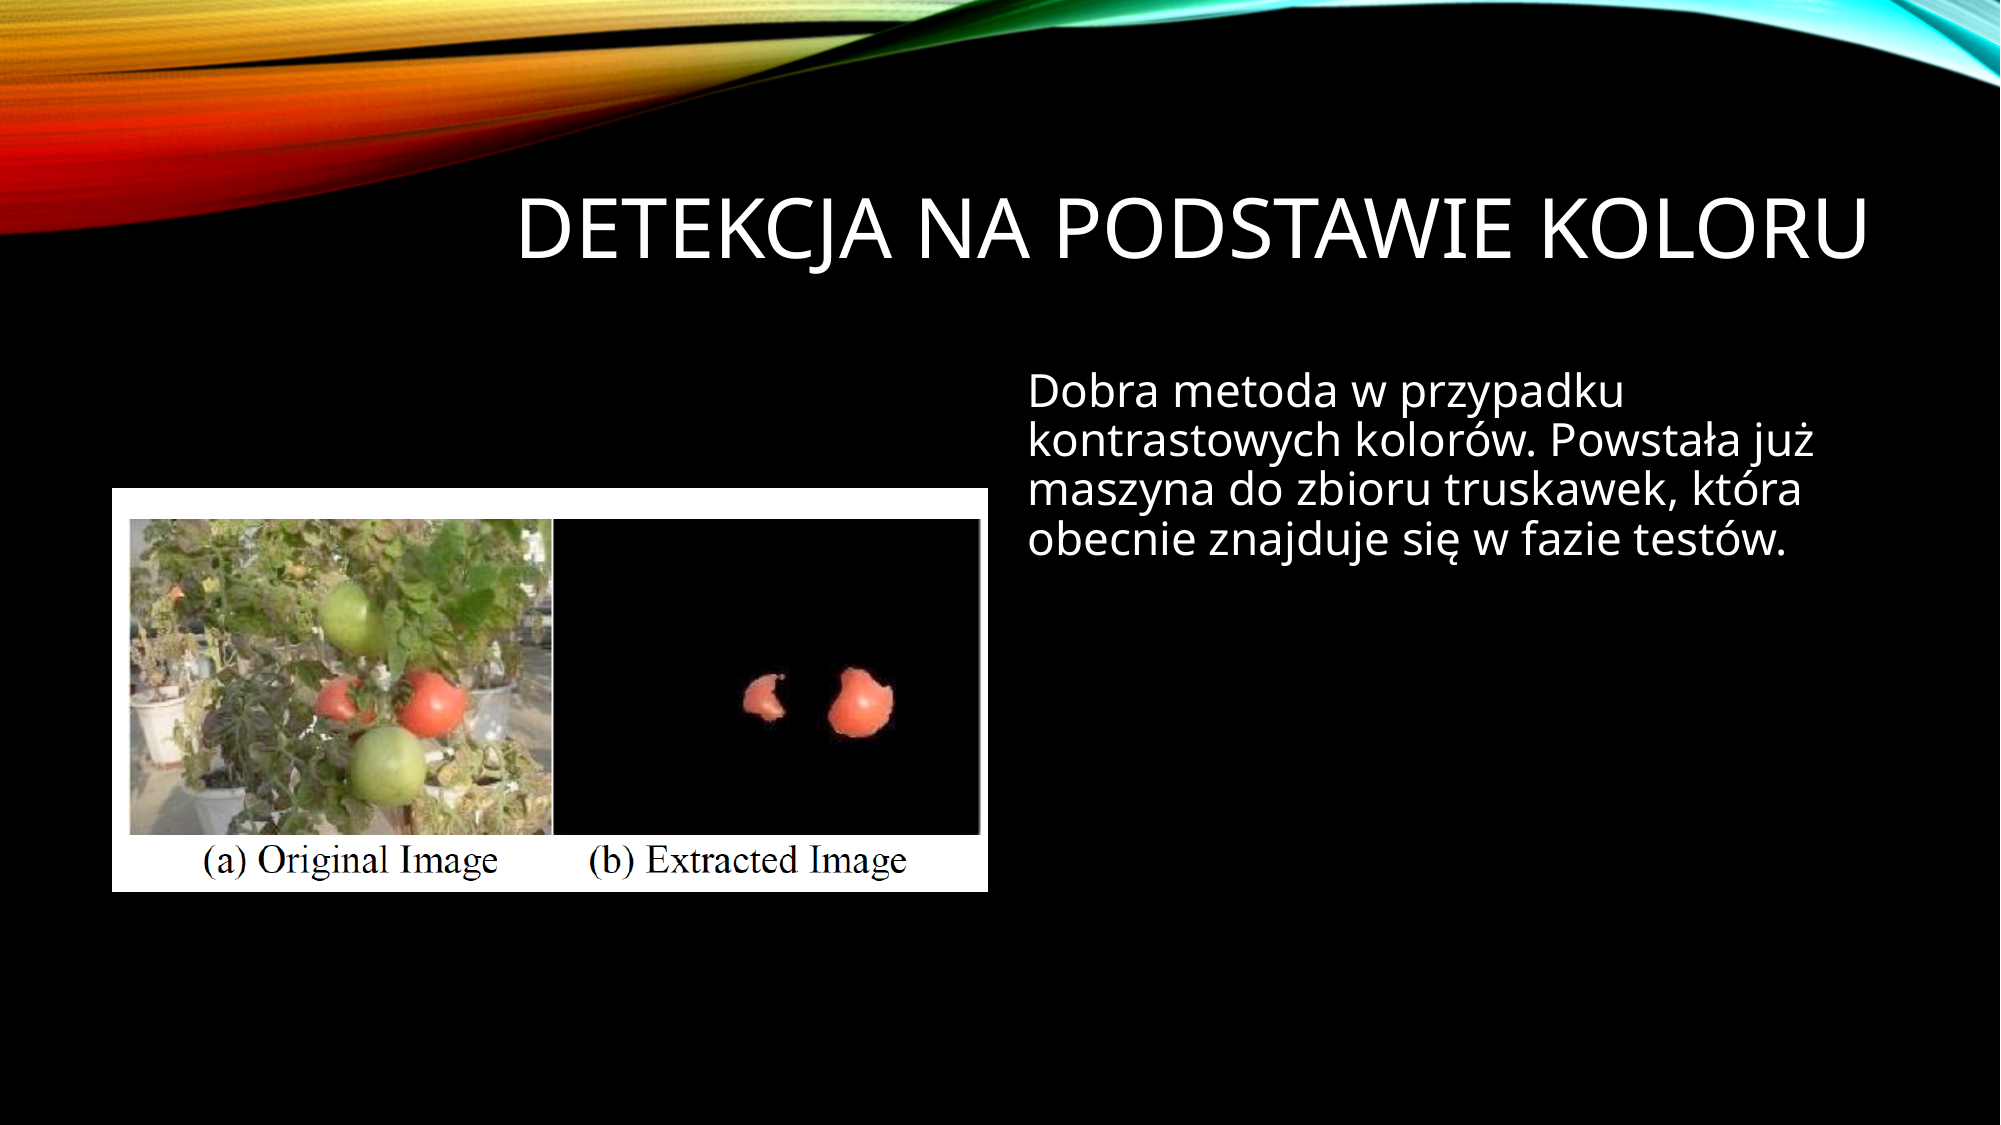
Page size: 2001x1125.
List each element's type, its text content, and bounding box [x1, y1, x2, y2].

title Detekcja na podstawie koloru [474, 125, 1888, 338]
picture [0, 0, 2000, 237]
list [112, 487, 988, 892]
list Dobra metoda w przypadku kontrastowych kolorów. Powstała już maszyna do zbioru truskawek, która obecnie znajduje się w fazie testów. [1012, 360, 1888, 1021]
